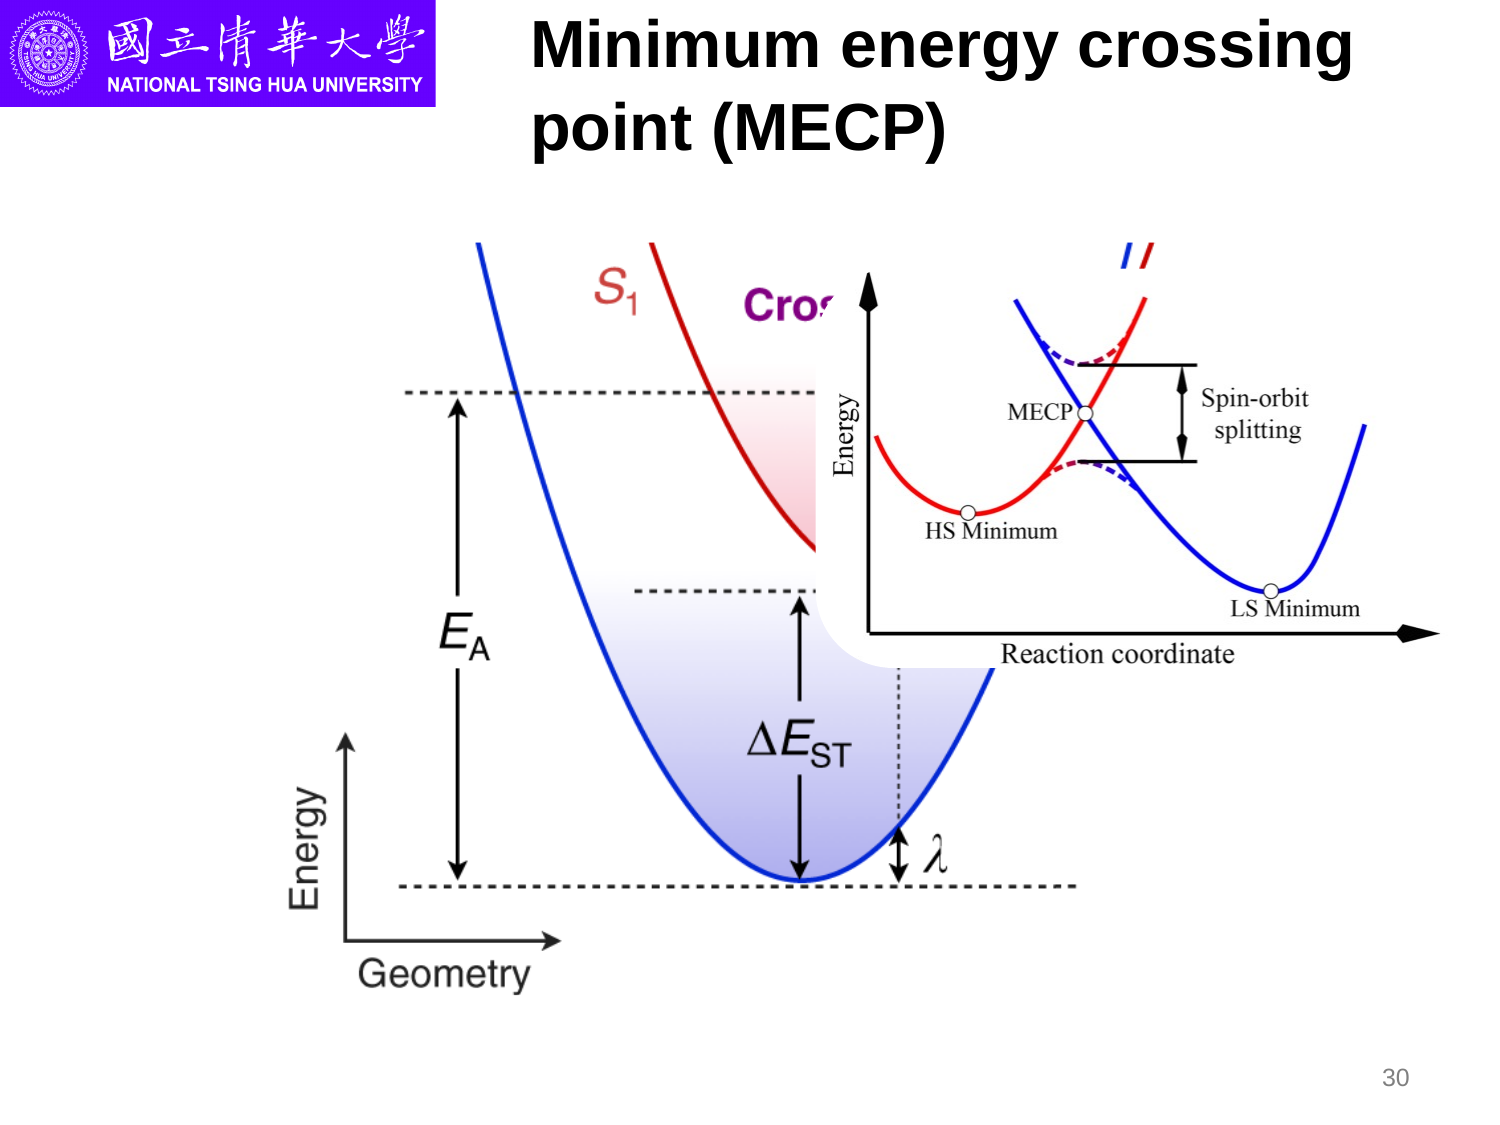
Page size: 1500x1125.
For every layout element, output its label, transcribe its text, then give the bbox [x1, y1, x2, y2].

picture [0, 0, 436, 107]
picture [285, 203, 1466, 996]
slide_number 30 [1308, 1050, 1425, 1103]
title Minimum energy crossing point (MECP) [515, 0, 1425, 162]
